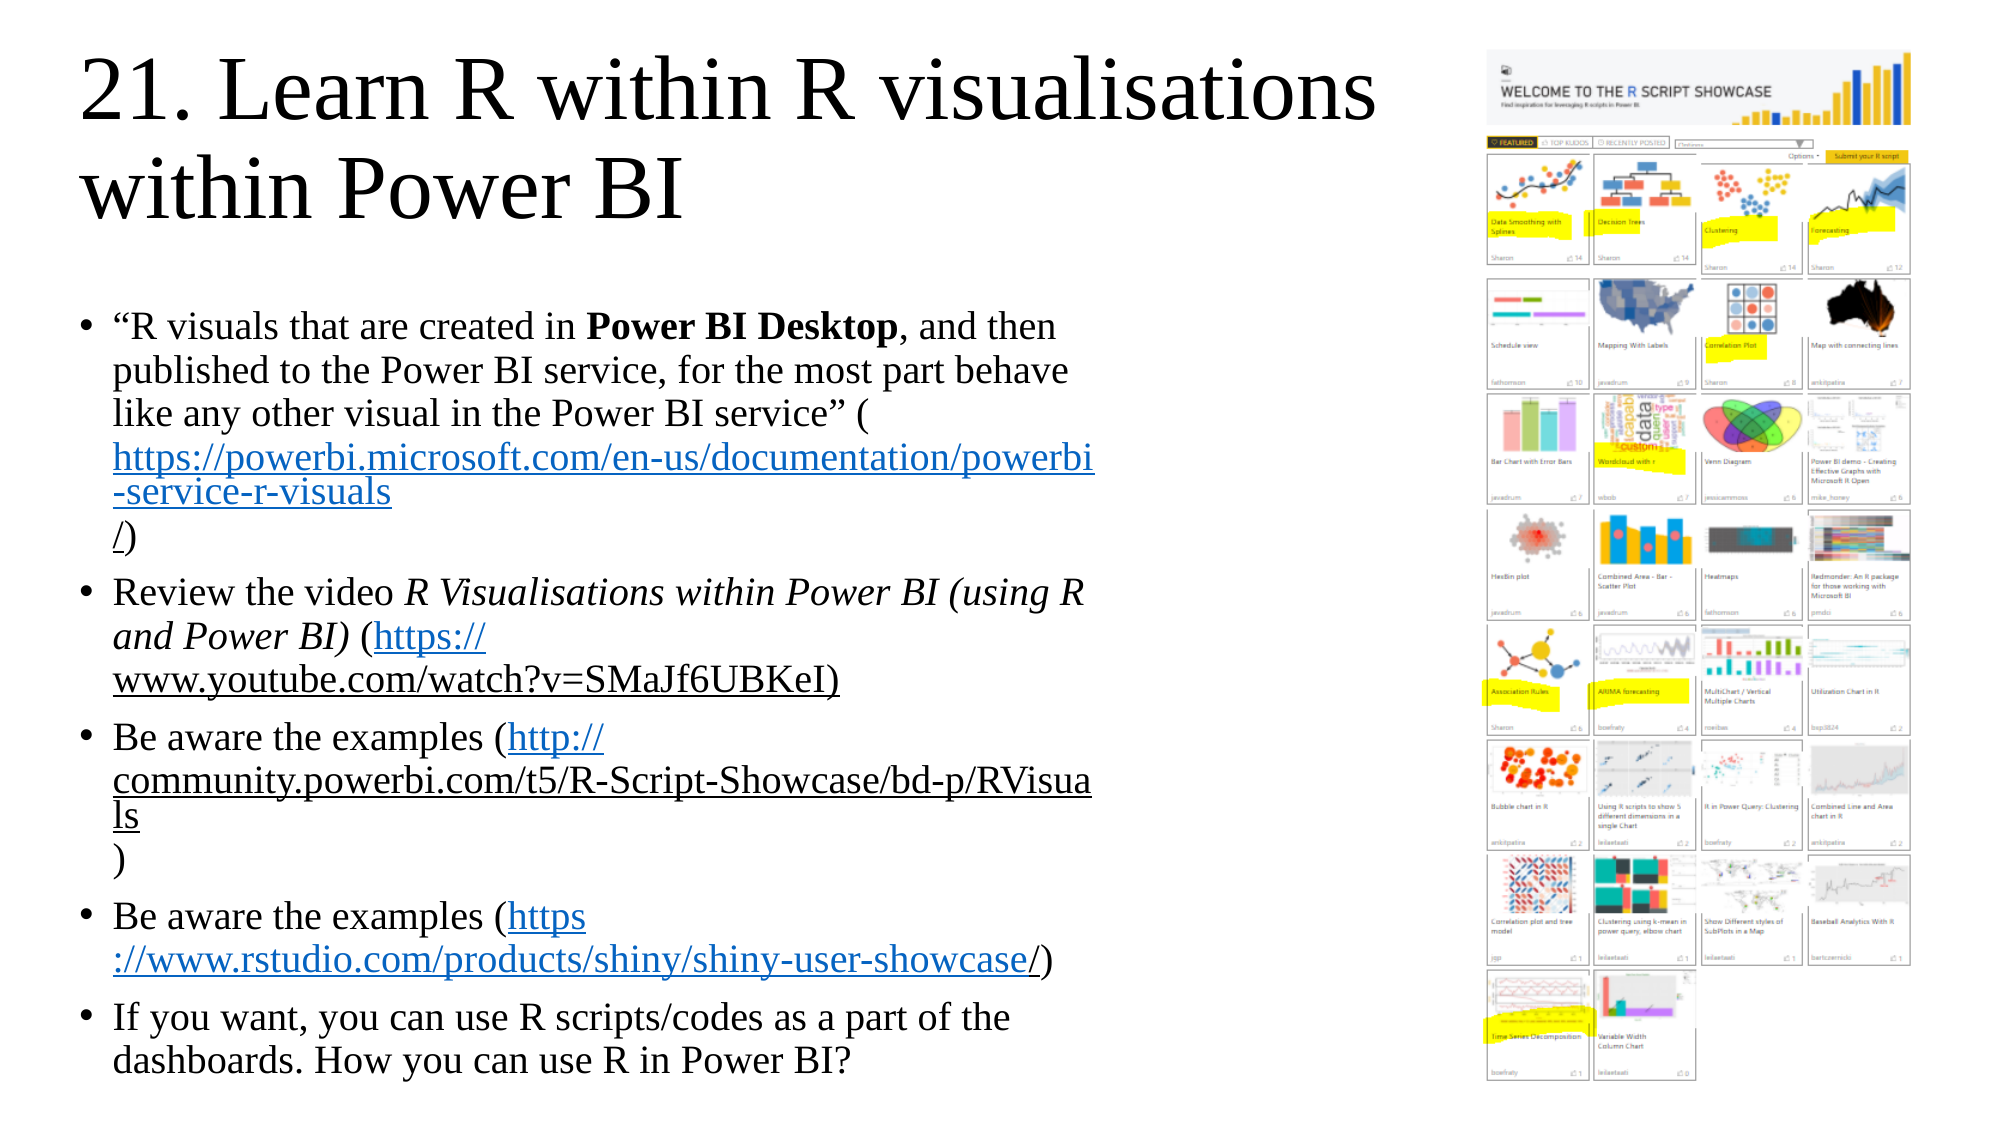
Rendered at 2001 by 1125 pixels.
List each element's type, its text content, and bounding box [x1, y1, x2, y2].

picture [1469, 46, 1930, 1088]
list “R visuals that are created in Power BI Desktop, and then published to the Power BI service, for the most part behave like any other visual in the Power BI service” (https://powerbi.microsoft.com/en-us/documentation/powerbi-service-r-visuals/) Review the video R Visualisations within Power BI (using R and Power BI) (https://www.youtube.com/watch?v=SMaJf6UBKeI) Be aware the examples (http://community.powerbi.com/t5/R-Script-Showcase/bd-p/RVisuals) Be aware the examples (https://www.rstudio.com/products/shiny/shiny-user-showcase/) If you want, you can use R scripts/codes as a part of the dashboards. How you can use R in Power BI? [64, 297, 1110, 1023]
title 21. Learn R within R visualisations within Power BI [64, 30, 1430, 249]
